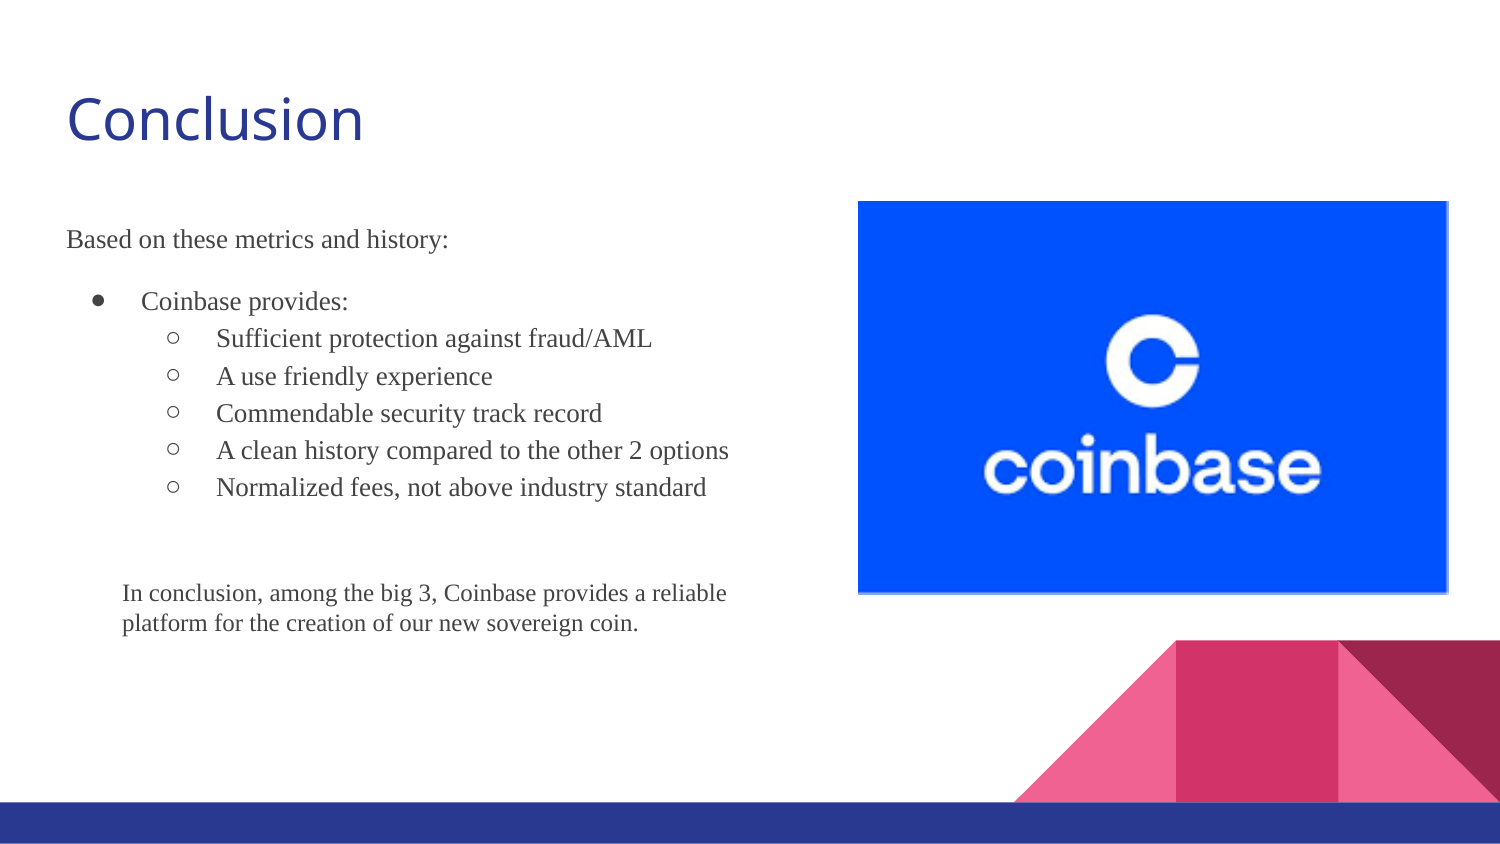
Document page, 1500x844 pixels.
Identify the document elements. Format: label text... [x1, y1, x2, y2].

picture [858, 201, 1450, 595]
title Conclusion [51, 67, 1449, 167]
list Based on these metrics and history: Coinbase provides: Sufficient protection against fraud/AML A use friendly experience Commendable security track record A clean history compared to the other 2 options Normalized fees, not above industry standard [51, 201, 1449, 750]
text_box In conclusion, among the big 3, Coinbase provides a reliable platform for the creation of our new sovereign coin. [107, 561, 826, 684]
